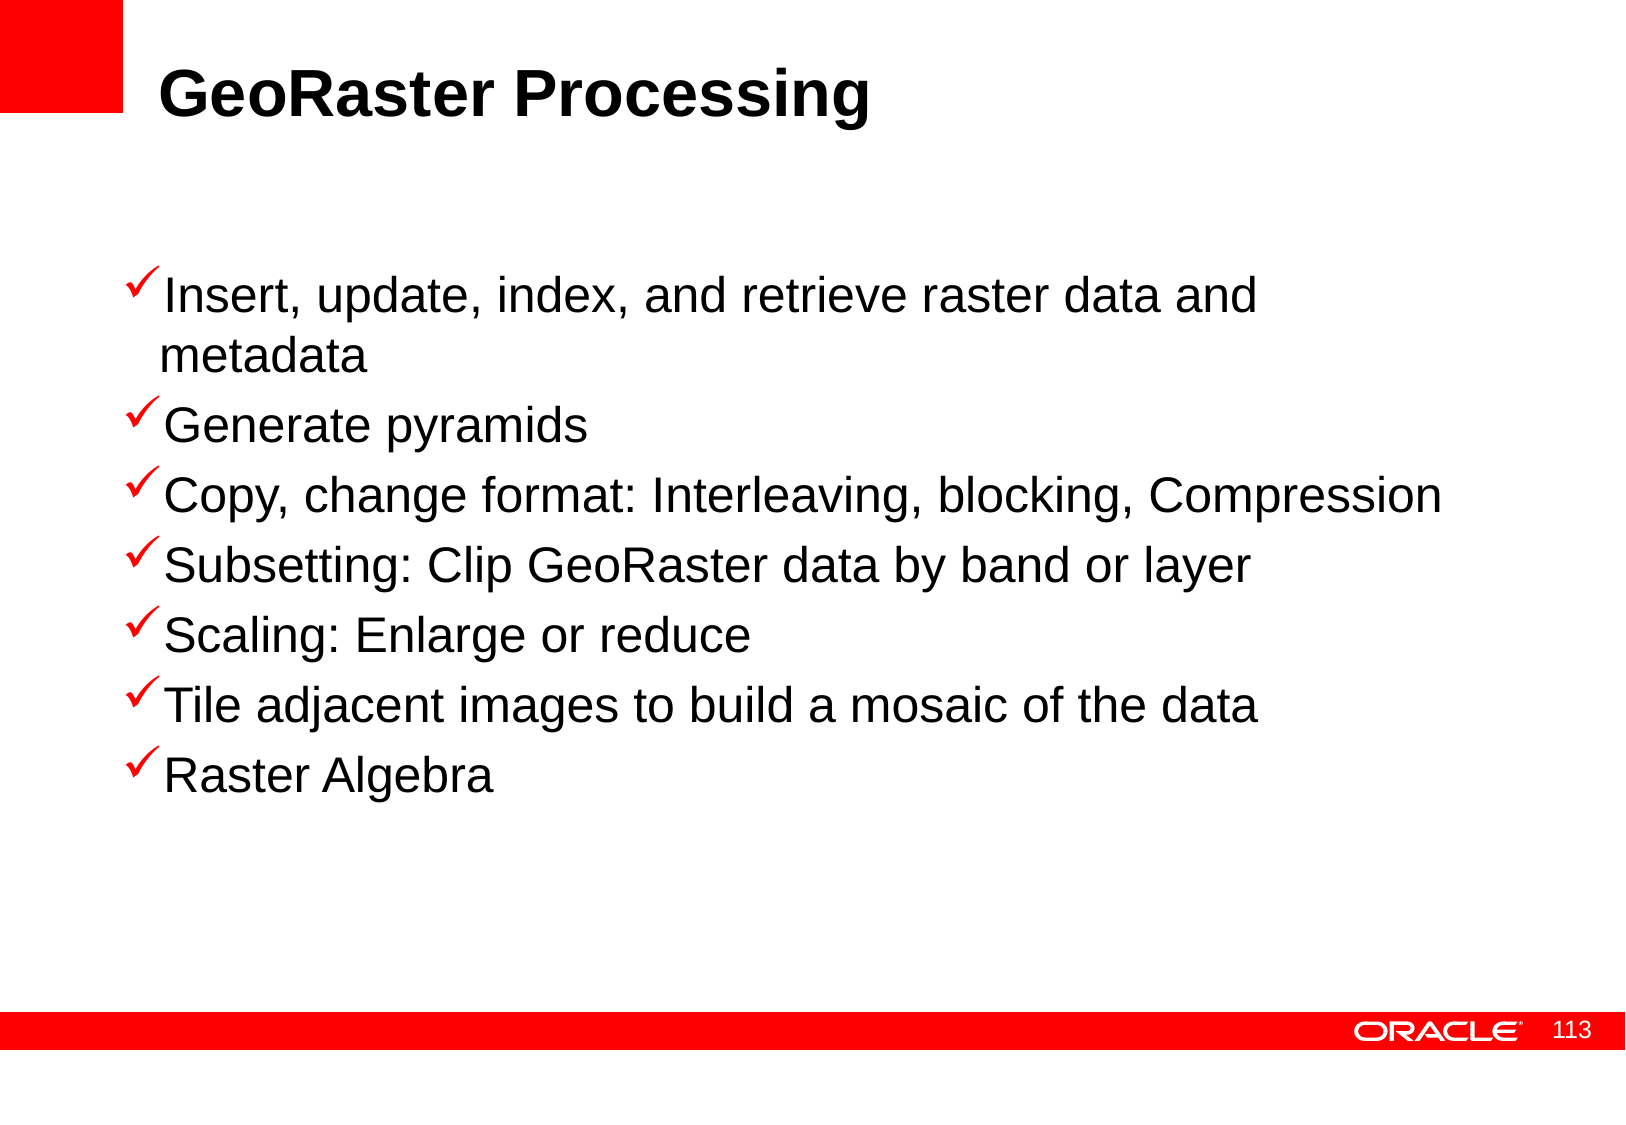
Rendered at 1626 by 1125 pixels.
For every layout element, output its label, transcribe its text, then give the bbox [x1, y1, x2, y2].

title GeoRaster Processing [157, 49, 1506, 205]
list Insert, update, index, and retrieve raster data and metadata Generate pyramids Copy, change format: Interleaving, blocking, Compression Subsetting: Clip GeoRaster data by band or layer Scaling: Enlarge or reduce Tile adjacent images to build a mosaic of the data Raster Algebra [121, 262, 1462, 976]
picture [0, 0, 123, 113]
picture [0, 1012, 1625, 1050]
